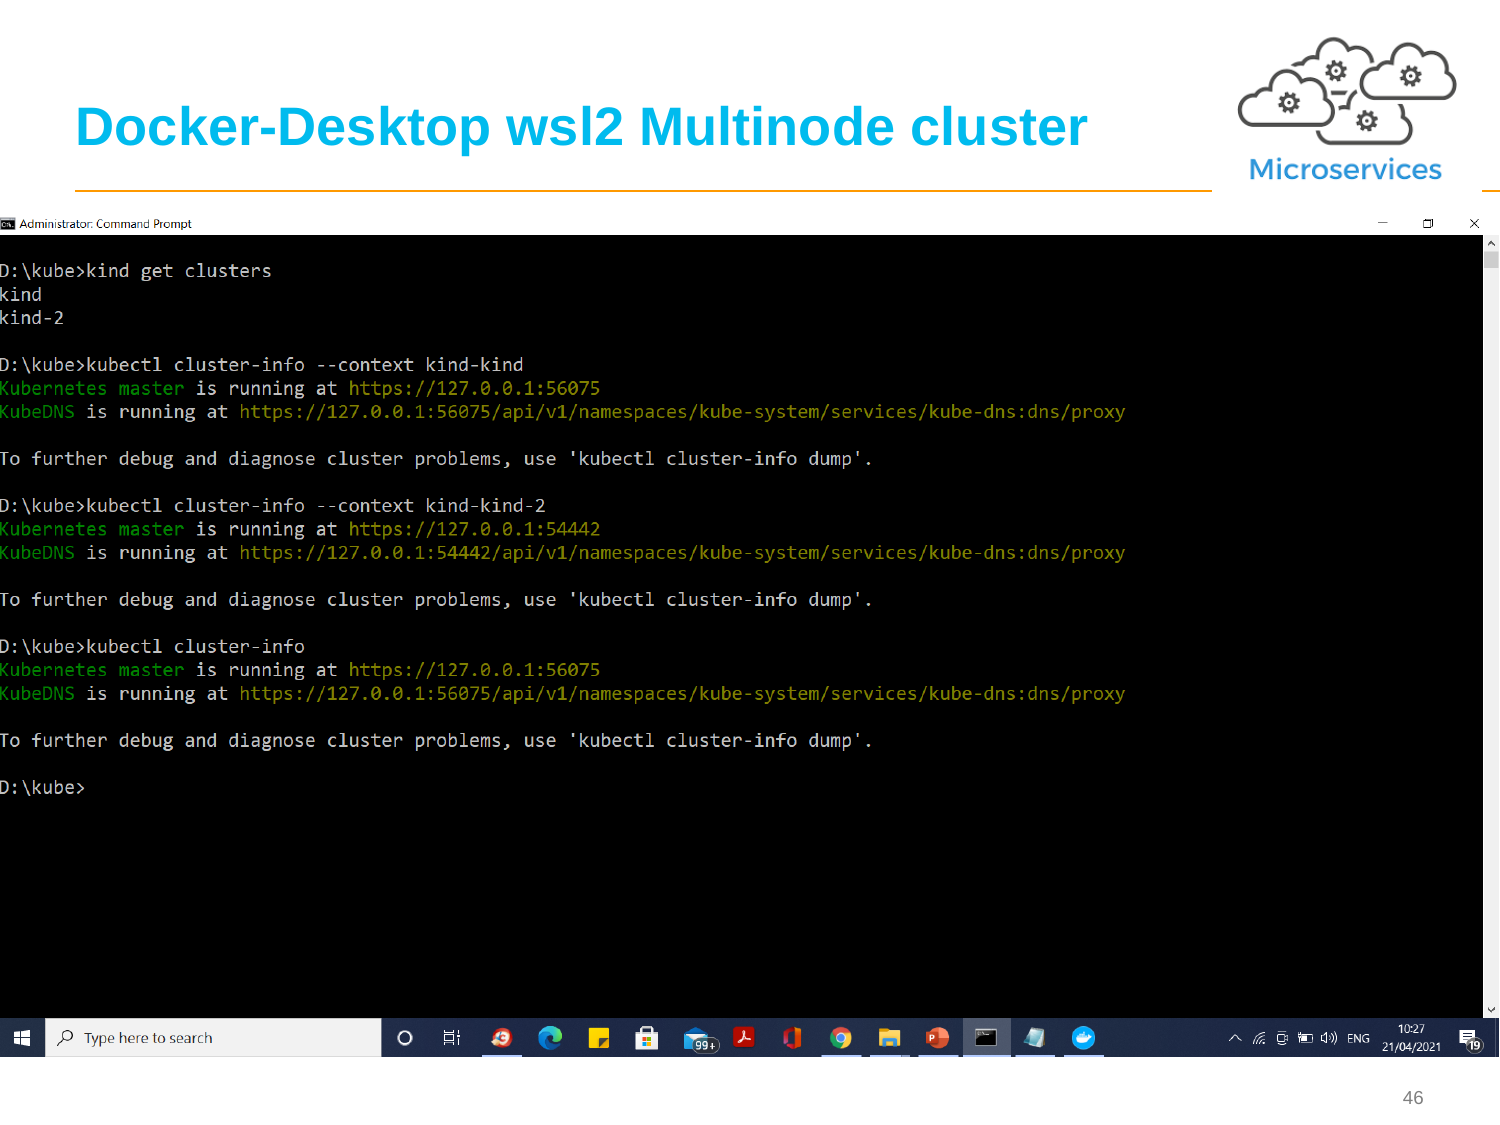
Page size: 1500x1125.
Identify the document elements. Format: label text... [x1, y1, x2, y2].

picture [0, 212, 1499, 1057]
picture [1212, 1, 1482, 203]
title Docker-Desktop wsl2 Multinode cluster [75, 27, 1422, 157]
